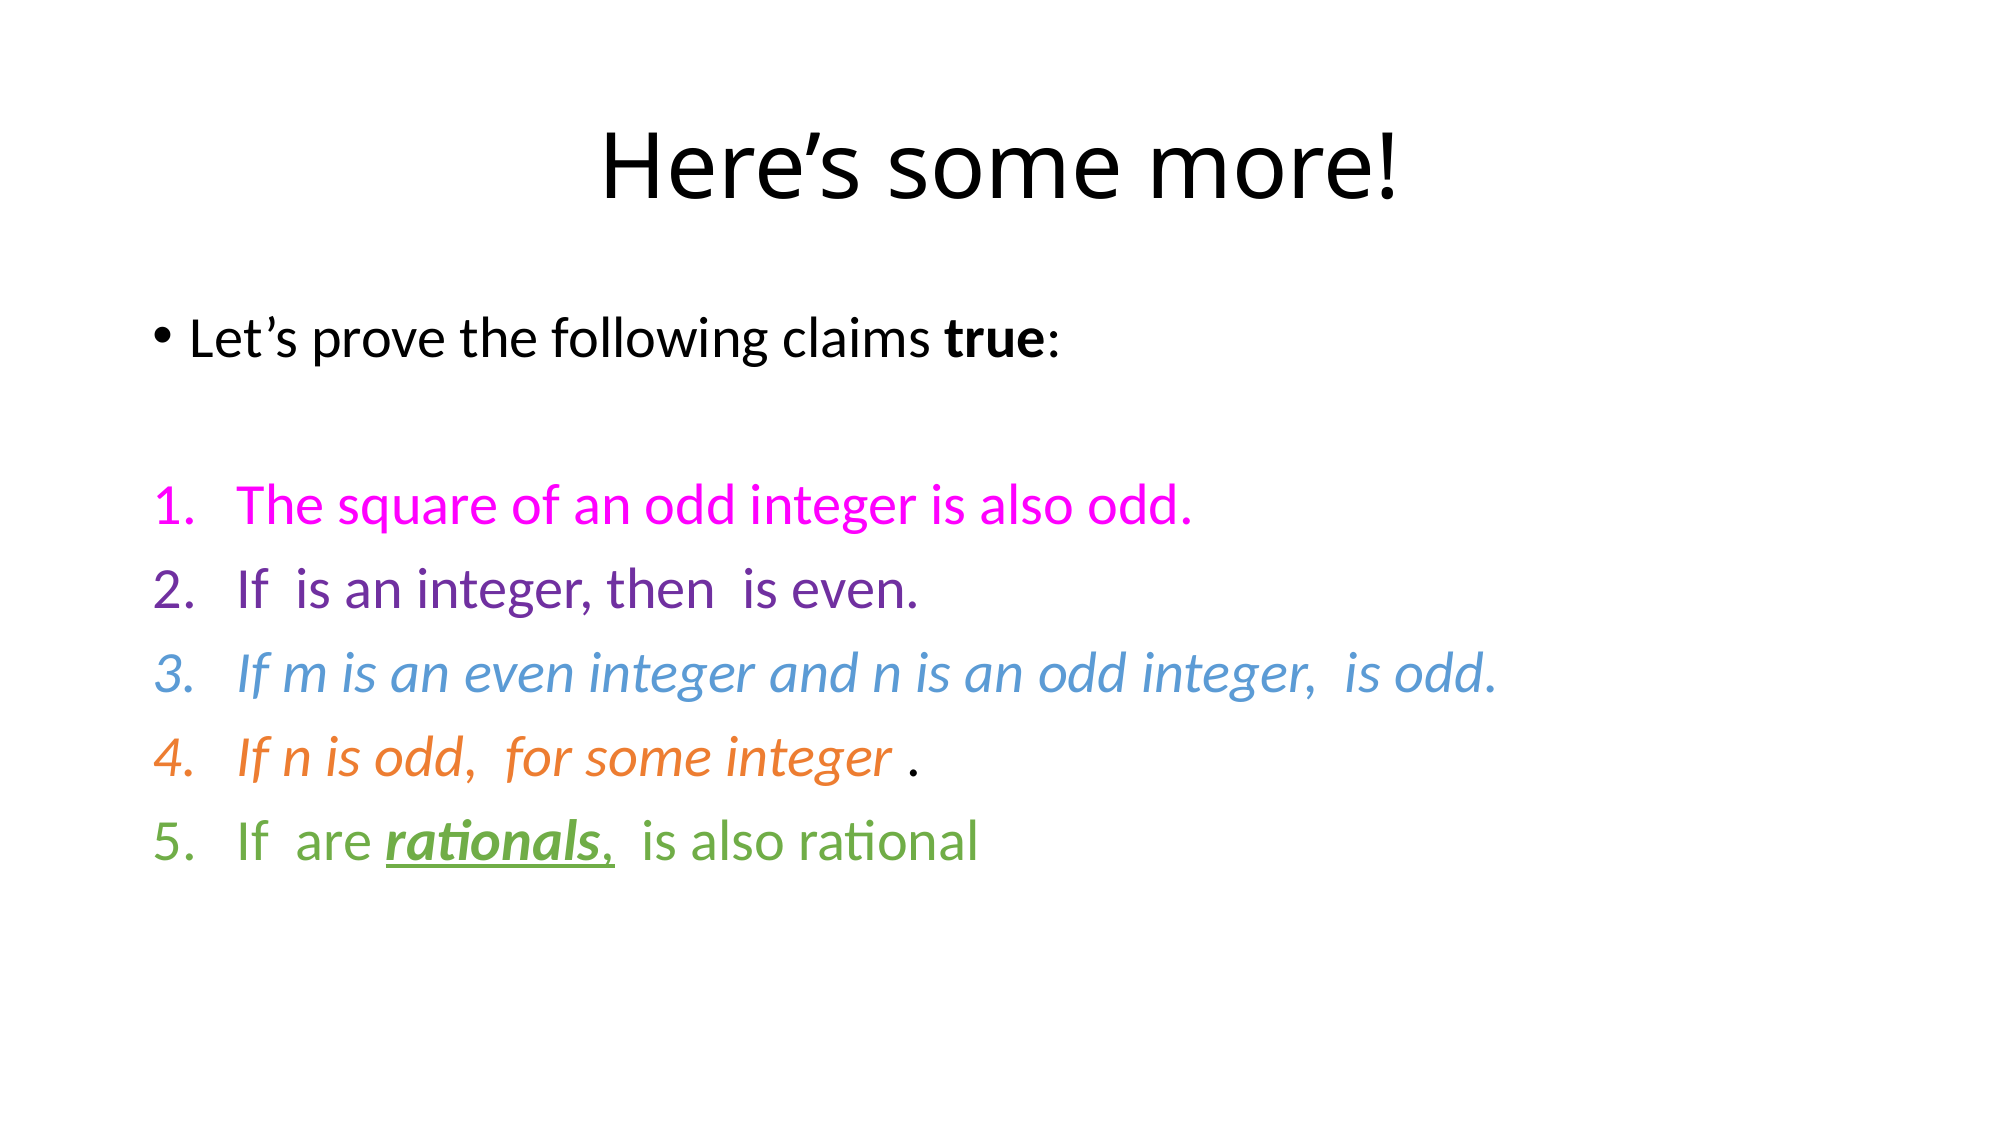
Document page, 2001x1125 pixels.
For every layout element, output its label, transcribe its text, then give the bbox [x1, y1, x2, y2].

title Here’s some more! [137, 59, 1863, 278]
